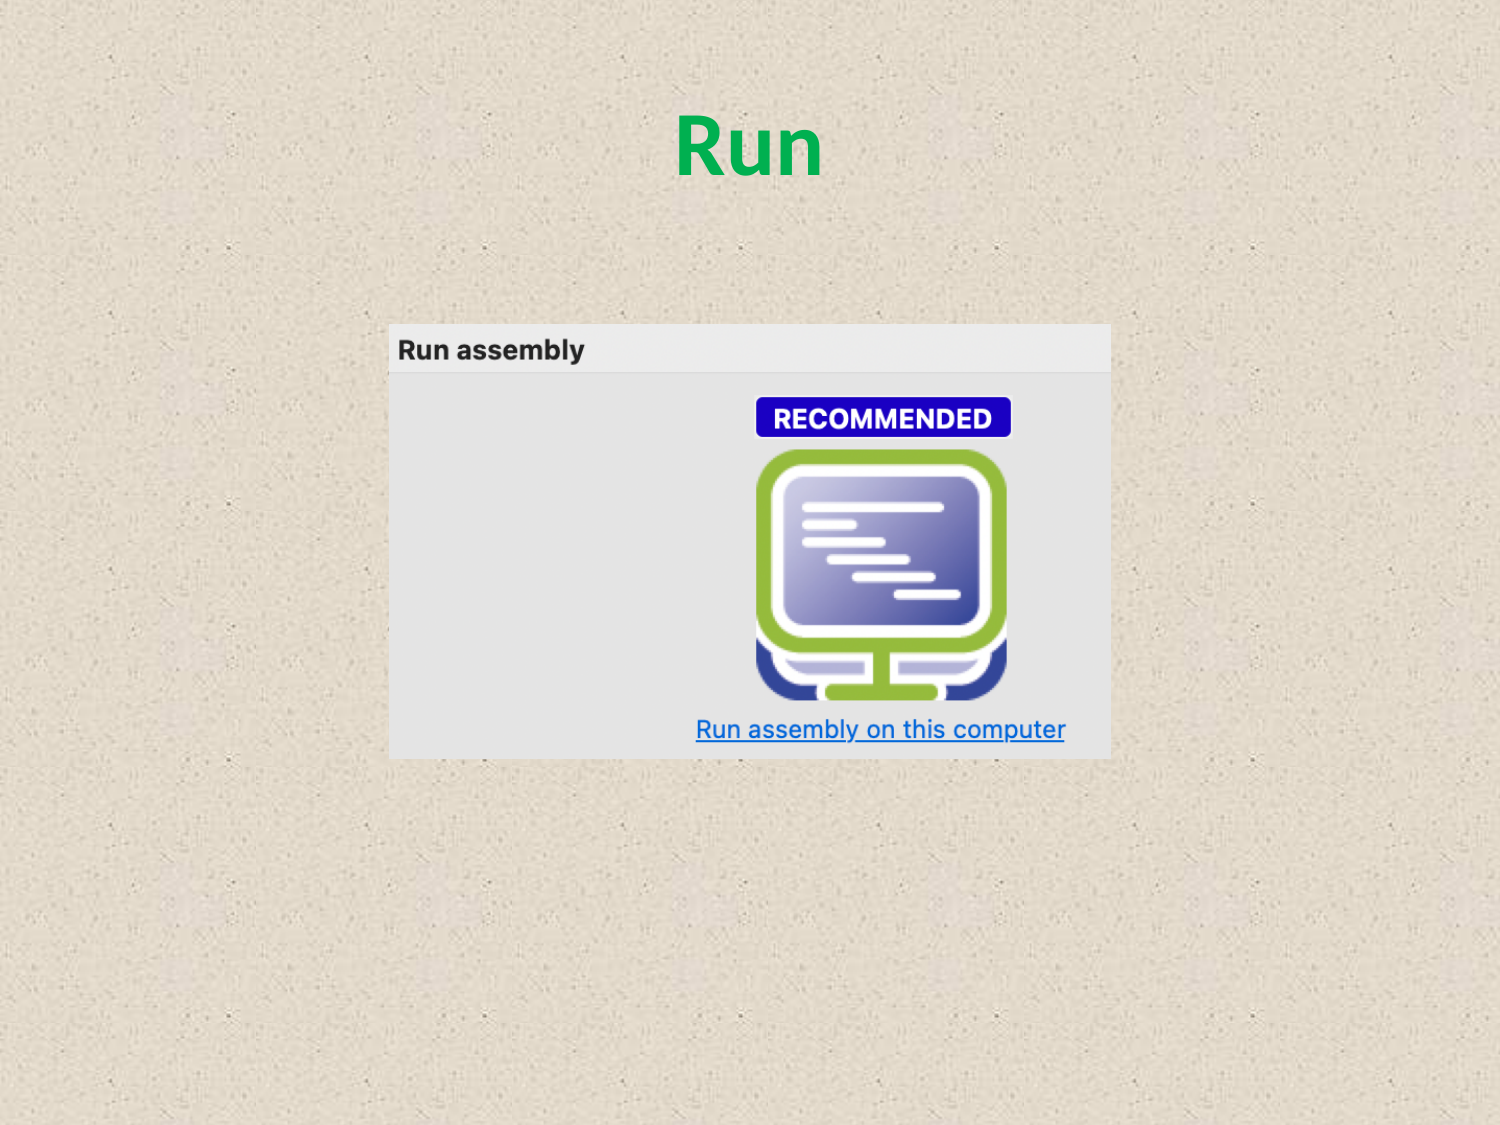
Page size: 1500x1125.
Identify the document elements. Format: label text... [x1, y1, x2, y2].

picture [0, 0, 1500, 1125]
title Run [75, 45, 1425, 233]
